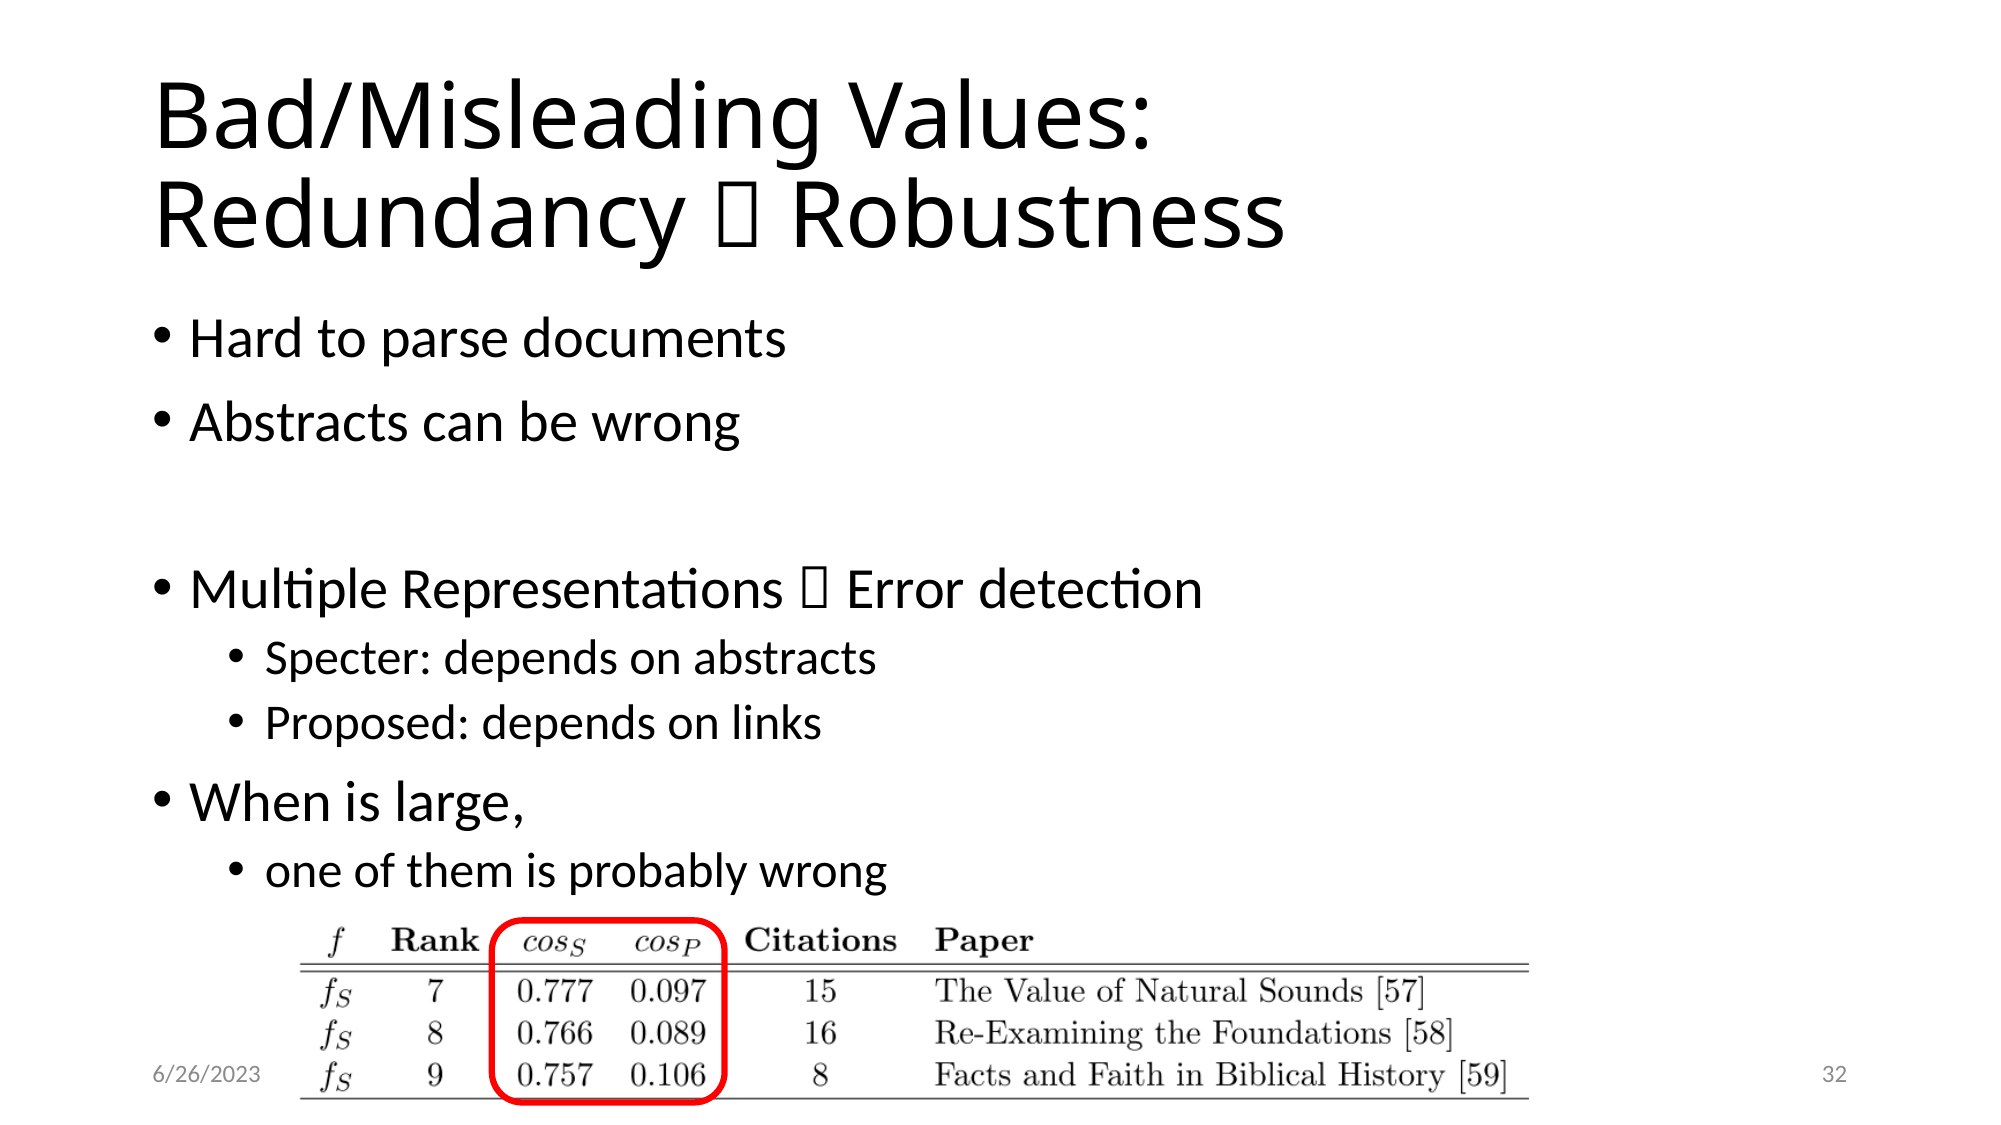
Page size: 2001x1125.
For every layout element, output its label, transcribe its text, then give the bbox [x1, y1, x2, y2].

picture [290, 901, 1566, 1125]
slide_number 32 [1566, 1042, 1863, 1103]
title Bad/Misleading Values: Redundancy  Robustness [137, 59, 1863, 278]
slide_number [137, 1042, 290, 1103]
